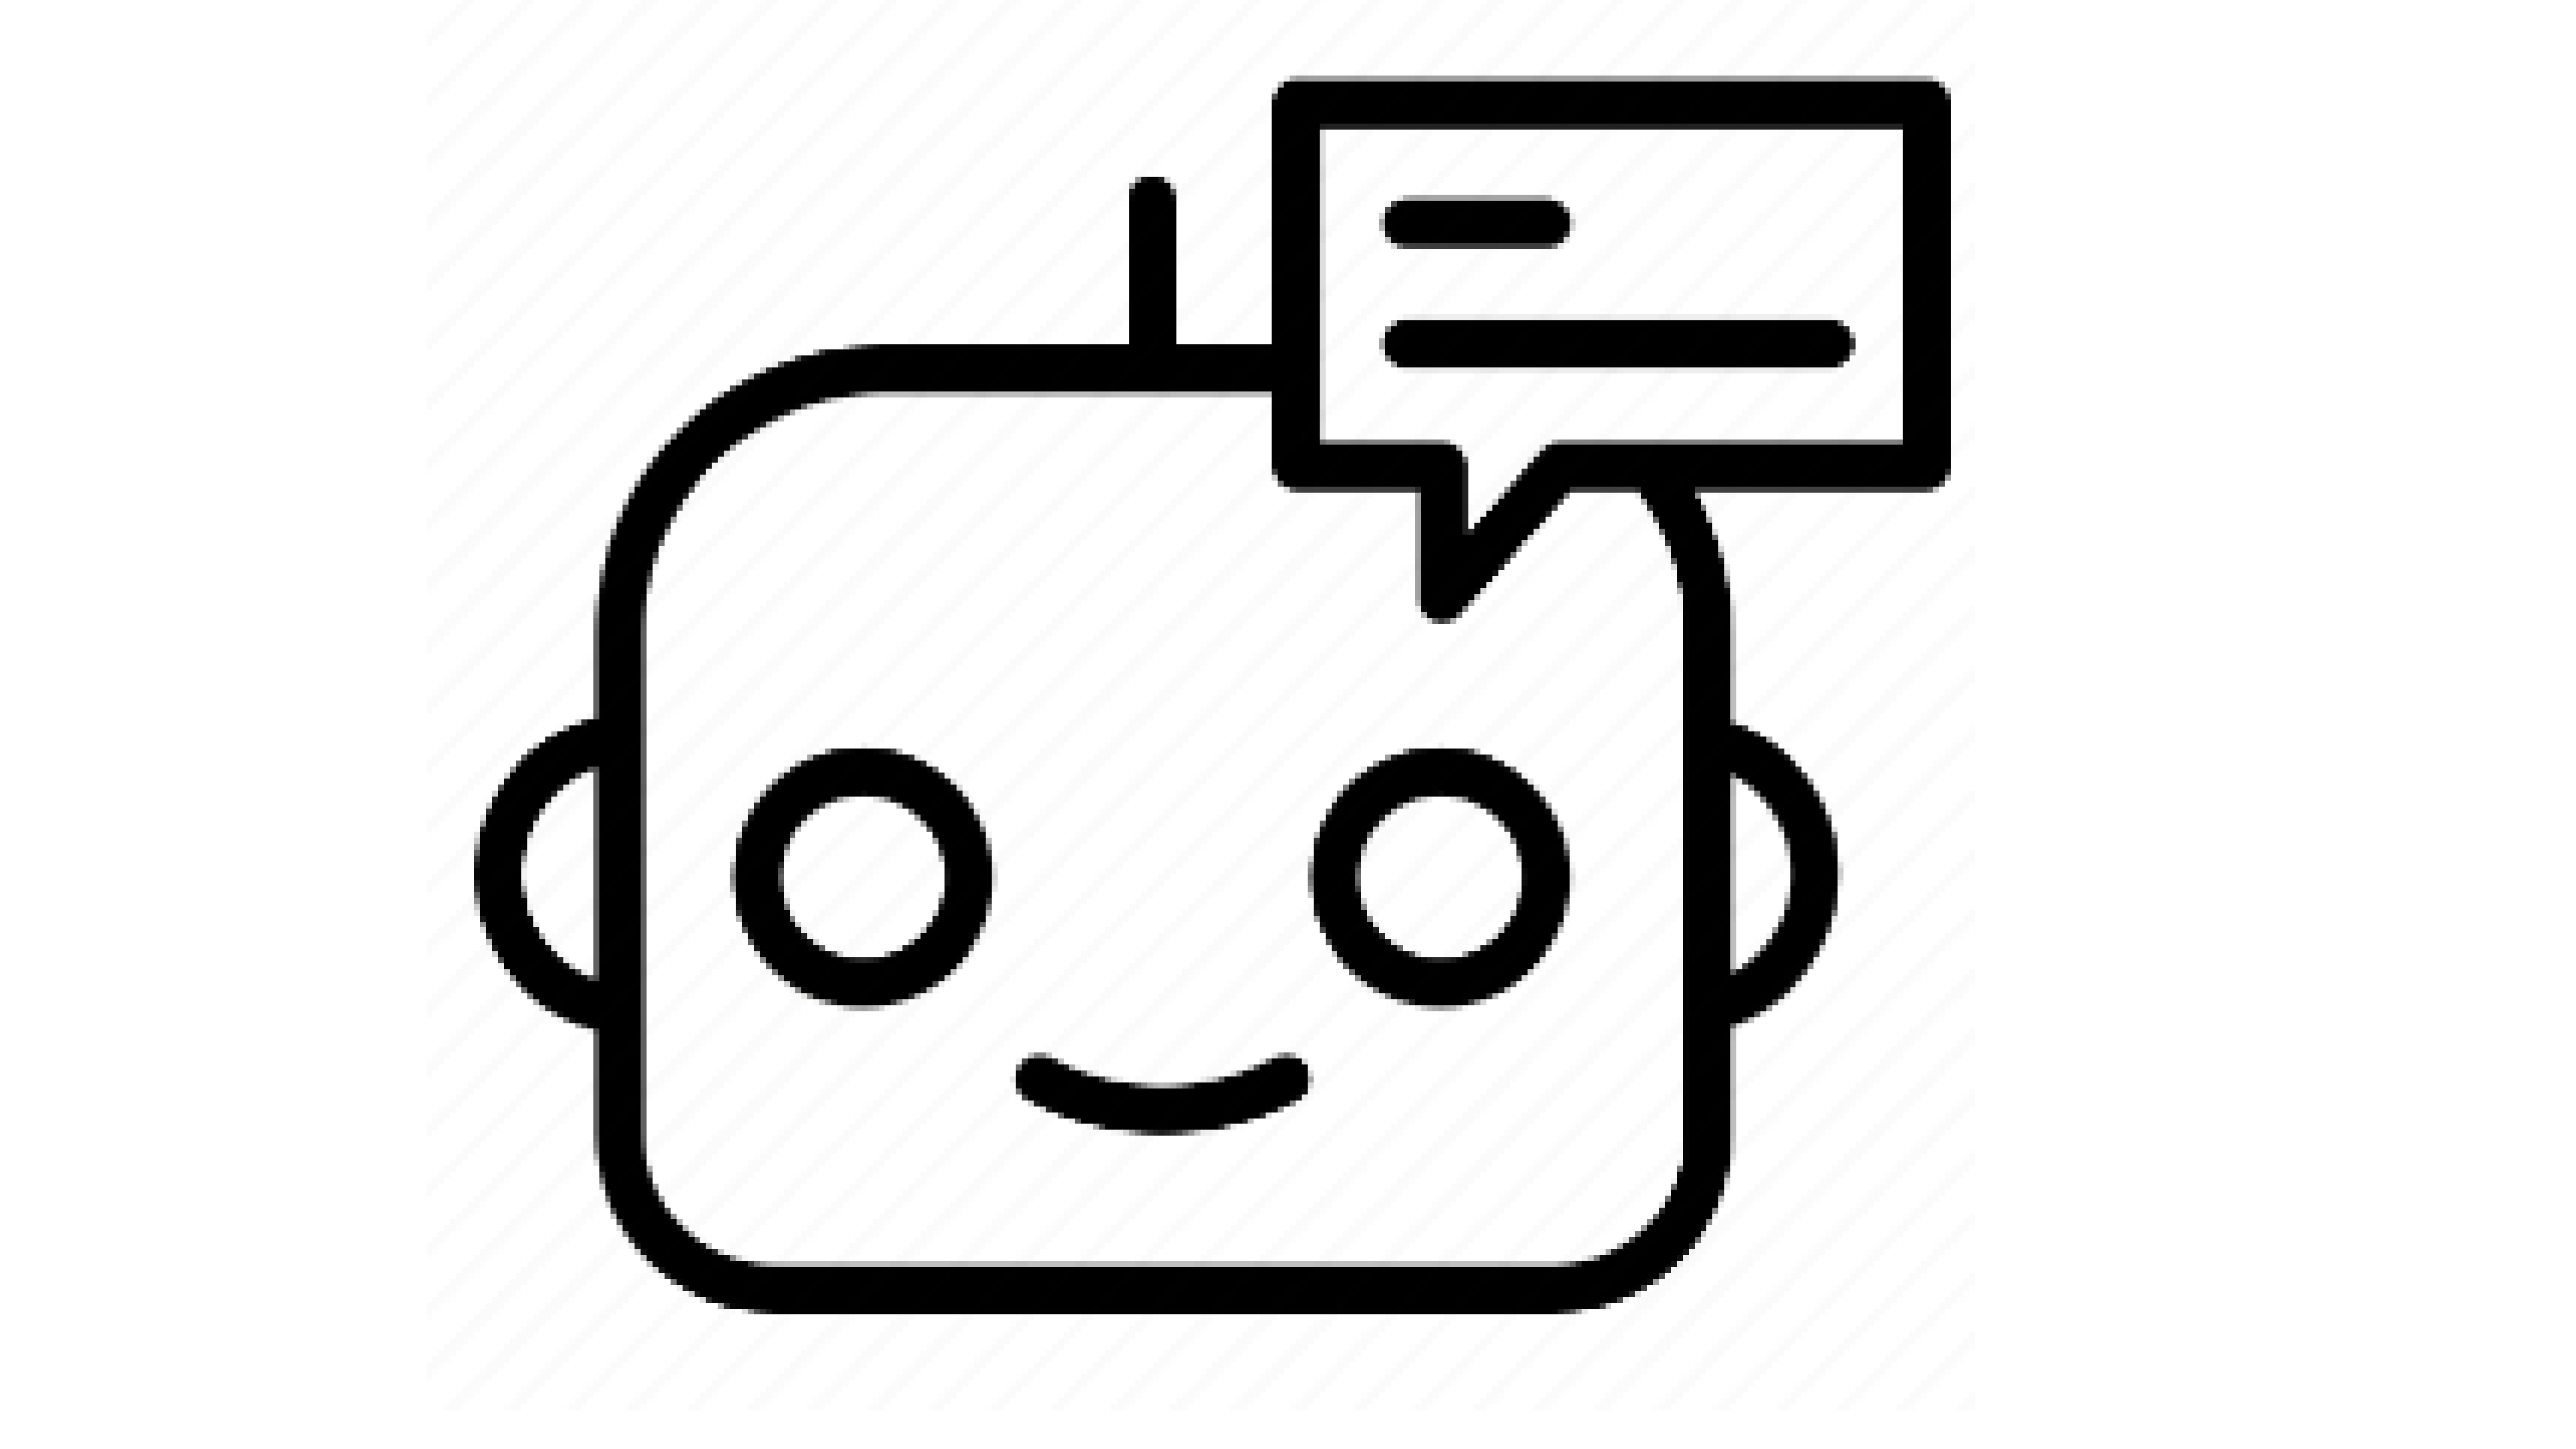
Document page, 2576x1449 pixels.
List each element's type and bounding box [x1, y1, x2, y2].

picture [427, 0, 1975, 1410]
